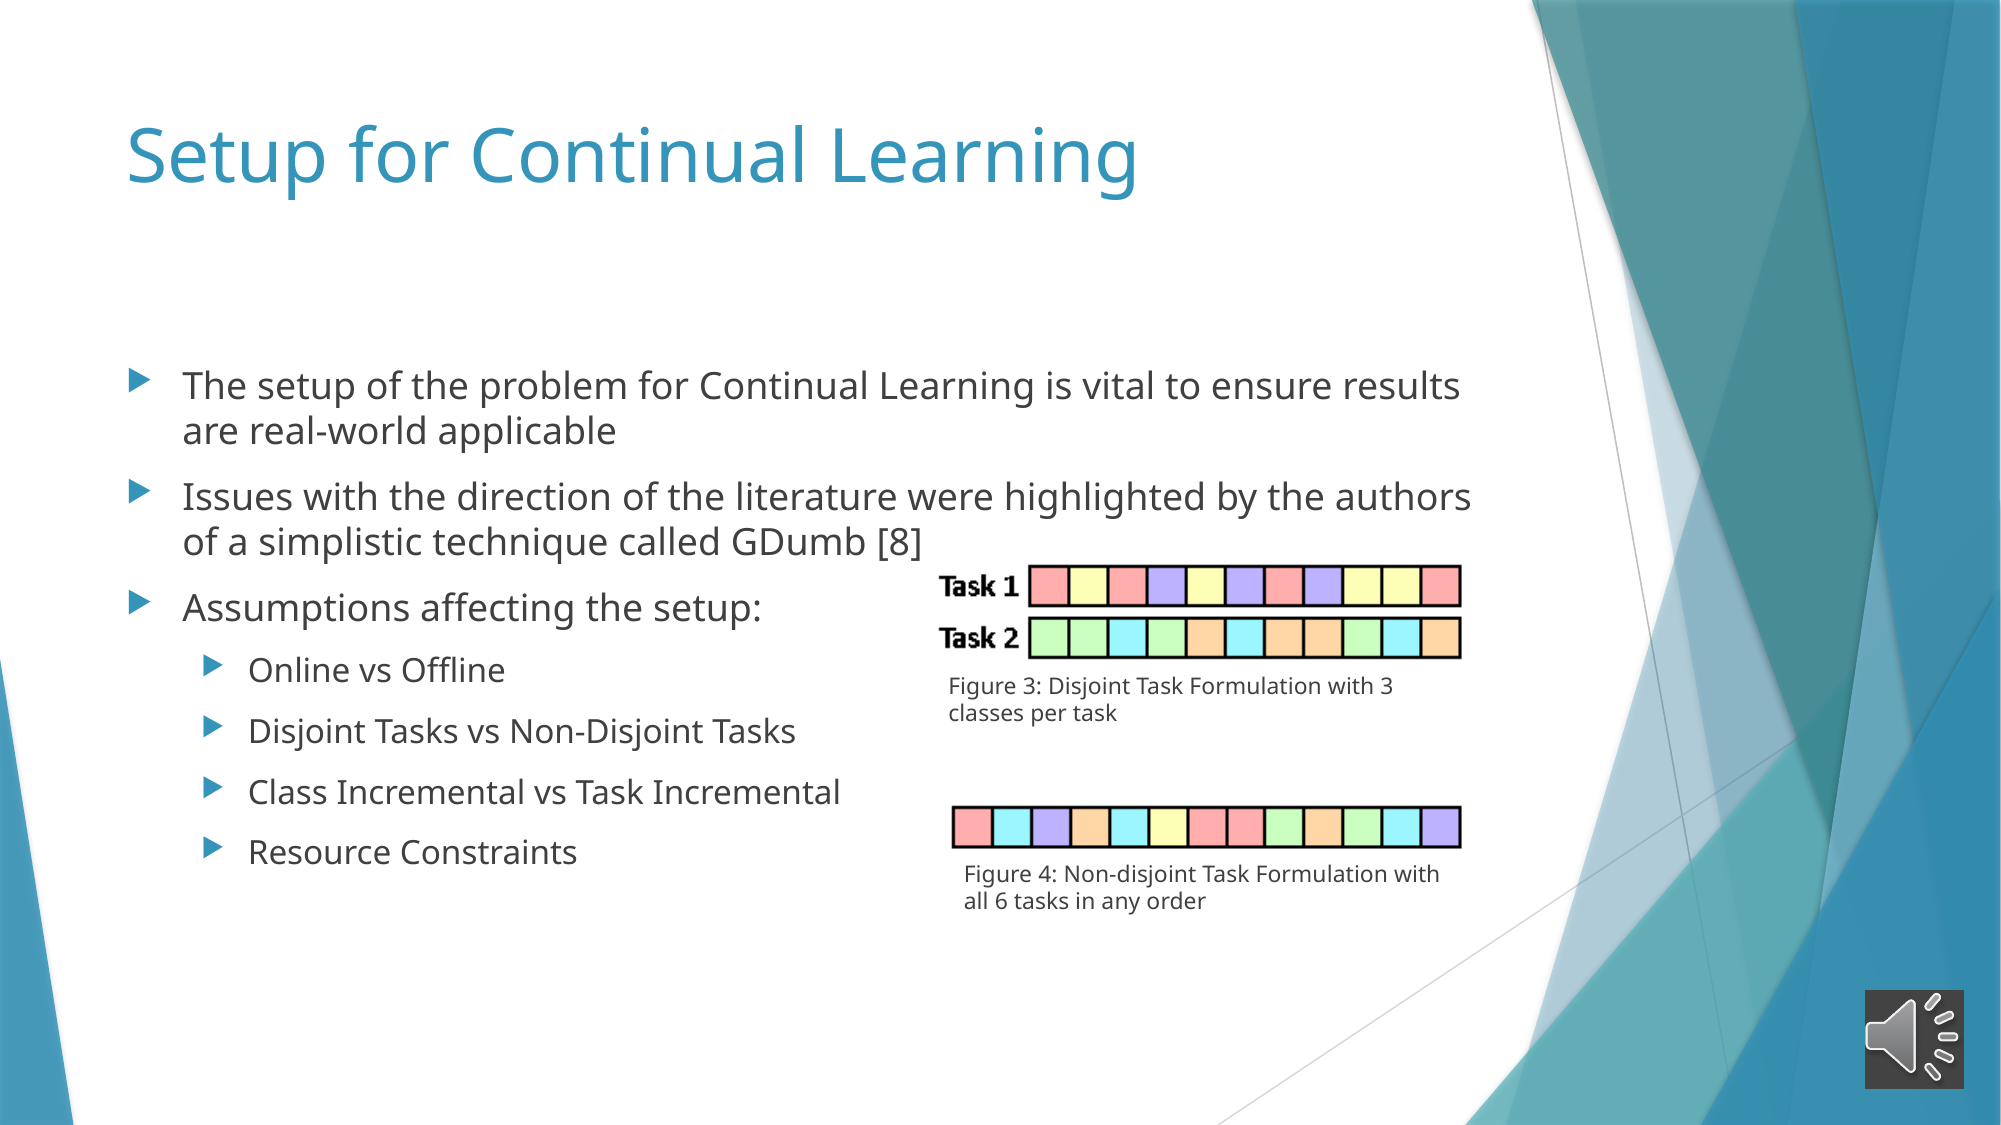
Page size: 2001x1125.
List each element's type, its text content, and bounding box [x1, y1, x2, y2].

picture [1864, 989, 1966, 1091]
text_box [932, 561, 1466, 736]
title Setup for Continual Learning [111, 99, 1522, 317]
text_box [948, 802, 1466, 923]
list The setup of the problem for Continual Learning is vital to ensure results are real-world applicable Issues with the direction of the literature were highlighted by the authors of a simplistic technique called GDumb [8] Assumptions affecting the setup: Online vs Offline Disjoint Tasks vs Non-Disjoint Tasks Class Incremental vs Task Incremental Resource Constraints [111, 354, 1522, 992]
